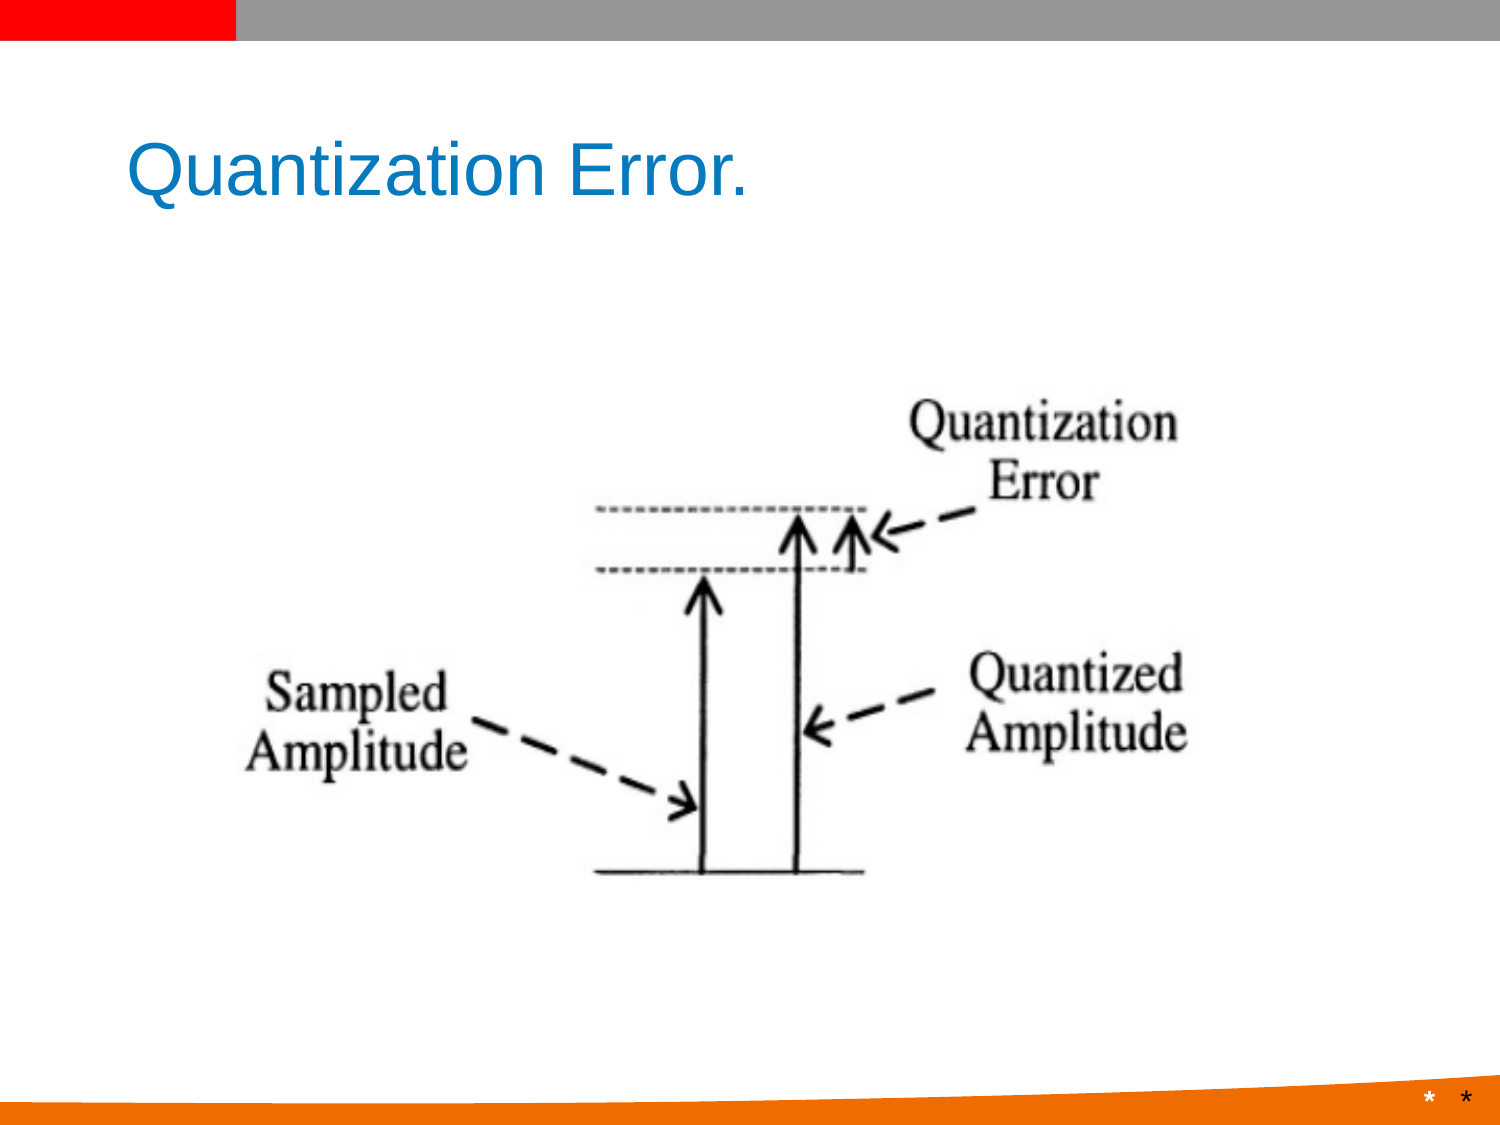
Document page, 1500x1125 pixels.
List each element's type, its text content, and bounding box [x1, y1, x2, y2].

title Quantization Error. [110, 112, 1500, 317]
picture [212, 312, 1375, 966]
slide_number * [1137, 1074, 1488, 1116]
